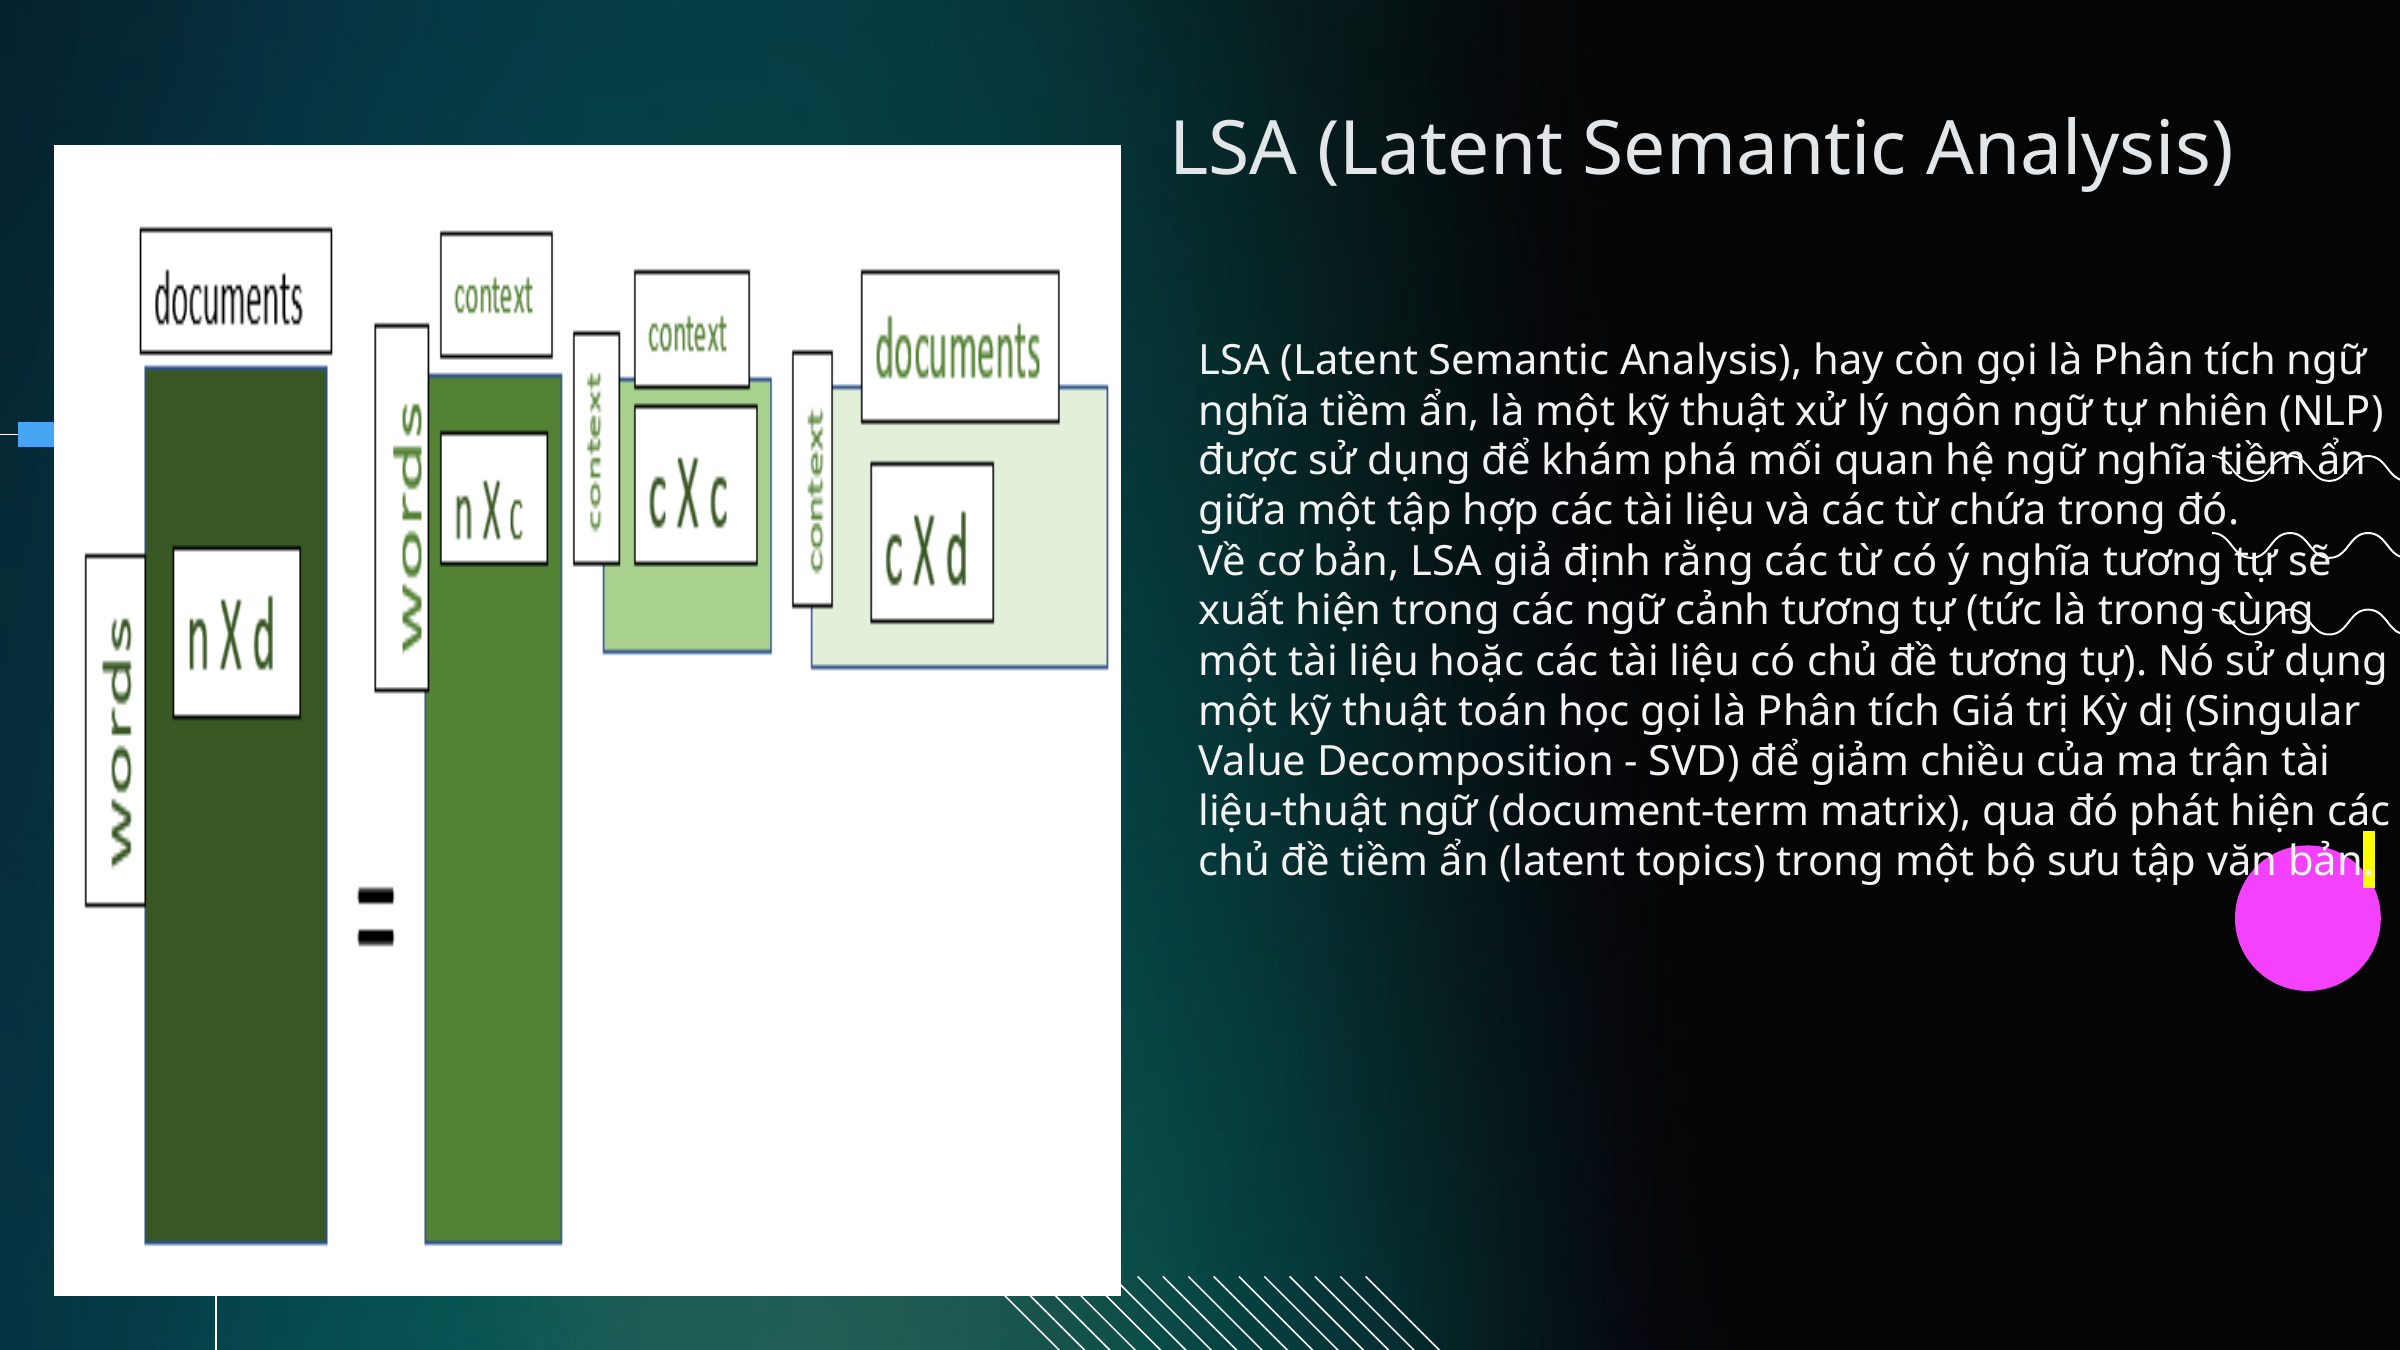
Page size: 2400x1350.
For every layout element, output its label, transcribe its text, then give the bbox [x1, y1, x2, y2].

title LSA (Latent Semantic Analysis) [1154, 99, 2400, 210]
text_box LSA (Latent Semantic Analysis), hay còn gọi là Phân tích ngữ nghĩa tiềm ẩn, là một kỹ thuật xử lý ngôn ngữ tự nhiên (NLP) được sử dụng để khám phá mối quan hệ ngữ nghĩa tiềm ẩn giữa một tập hợp các tài liệu và các từ chứa trong đó. Về cơ bản, LSA giả định rằng các từ có ý nghĩa tương tự sẽ xuất hiện trong các ngữ cảnh tương tự (tức là trong cùng một tài liệu hoặc các tài liệu có chủ đề tương tự). Nó sử dụng một kỹ thuật toán học gọi là Phân tích Giá trị Kỳ dị (Singular Value Decomposition - SVD) để giảm chiều của ma trận tài liệu-thuật ngữ (document-term matrix), qua đó phát hiện các chủ đề tiềm ẩn (latent topics) trong một bộ sưu tập văn bản. [1183, 325, 2400, 891]
picture [0, 0, 2400, 1350]
